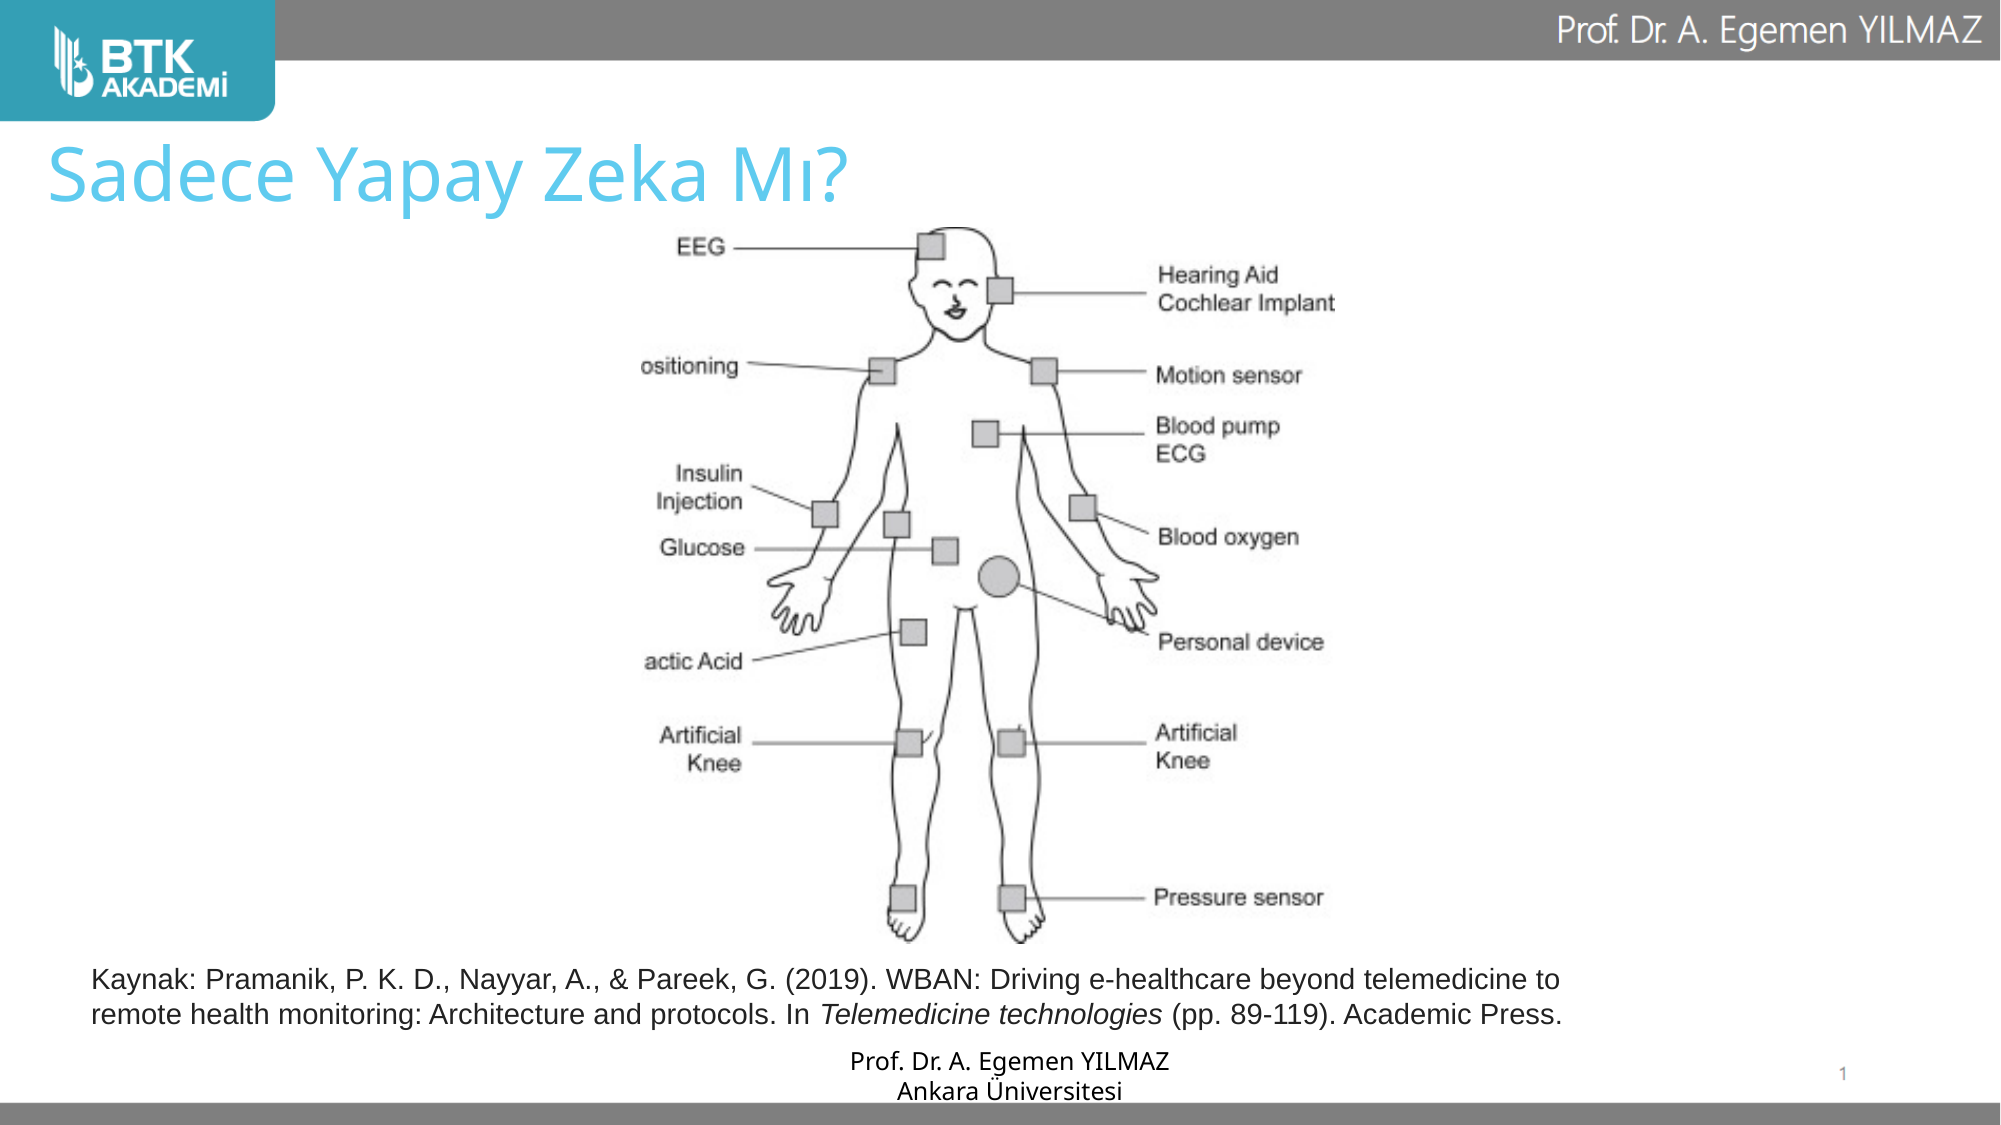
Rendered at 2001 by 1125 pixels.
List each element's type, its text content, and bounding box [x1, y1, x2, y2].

text_box Kaynak: Pramanik, P. K. D., Nayyar, A., & Pareek, G. (2019). WBAN: Driving e-healthcare beyond telemedicine to remote health monitoring: Architecture and protocols. In Telemedicine technologies (pp. 89-119). Academic Press. [76, 952, 1649, 1038]
title Sadece Yapay Zeka Mı? [32, 119, 1443, 336]
text_box Prof. Dr. A. Egemen YILMAZ Ankara Üniversitesi [835, 1038, 1186, 1113]
picture [0, 0, 2001, 1125]
